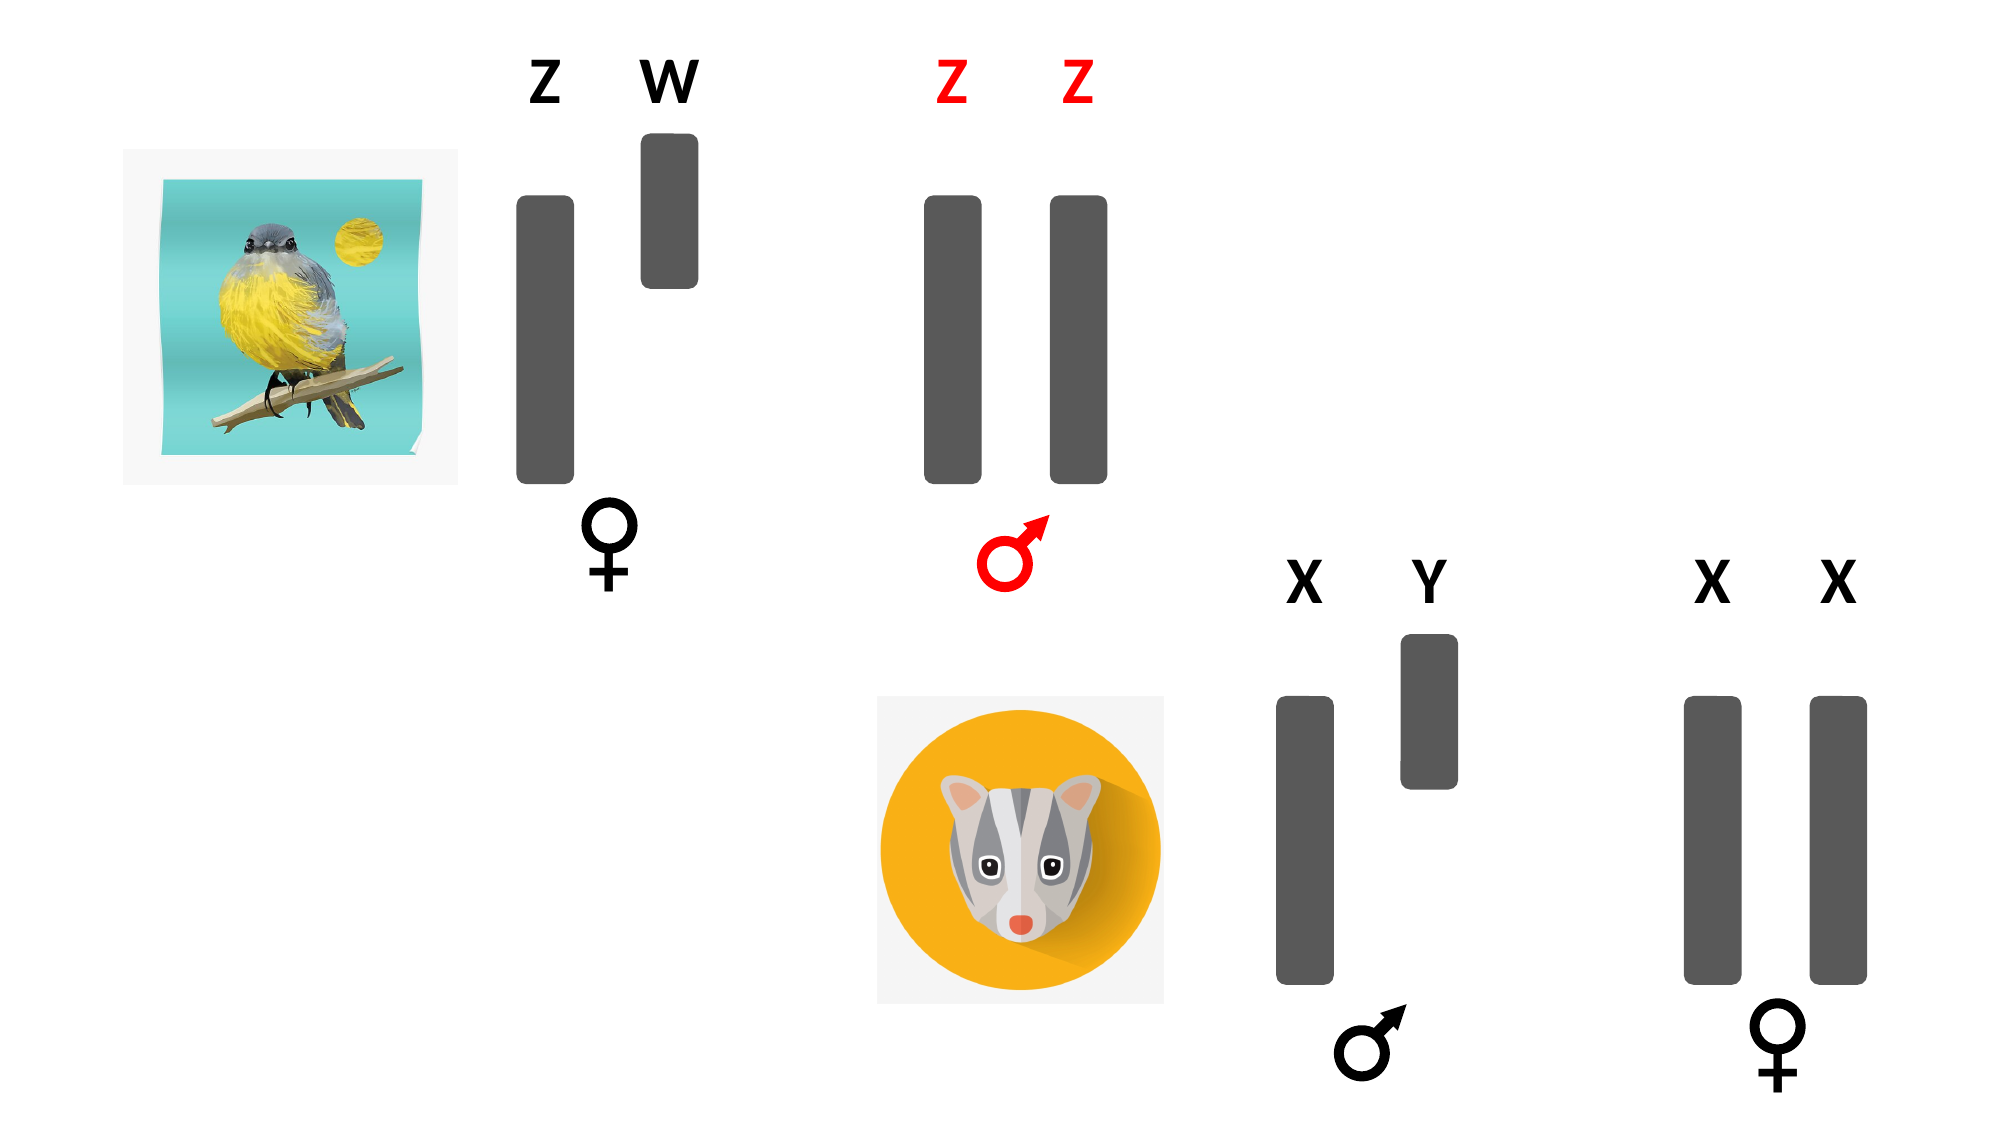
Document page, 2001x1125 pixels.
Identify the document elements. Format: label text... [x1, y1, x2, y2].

text_box X [1805, 529, 1872, 625]
text_box [1399, 633, 1460, 791]
text_box Y [1397, 529, 1462, 625]
text_box Z [922, 28, 984, 124]
text_box [923, 194, 983, 486]
text_box Z [1047, 28, 1110, 124]
picture [876, 696, 1164, 1004]
text_box X [1271, 529, 1339, 625]
text_box [1048, 194, 1109, 486]
text_box [1682, 694, 1743, 986]
text_box X [1679, 529, 1746, 625]
text_box [1275, 694, 1335, 986]
text_box [137, 117, 1863, 1008]
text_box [976, 514, 1050, 593]
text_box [1333, 1004, 1407, 1082]
text_box [1808, 694, 1869, 986]
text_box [1733, 998, 1822, 1125]
text_box [639, 132, 700, 290]
text_box W [624, 28, 715, 124]
text_box Z [514, 28, 577, 124]
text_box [565, 497, 654, 625]
picture [123, 149, 458, 485]
text_box [515, 194, 576, 486]
